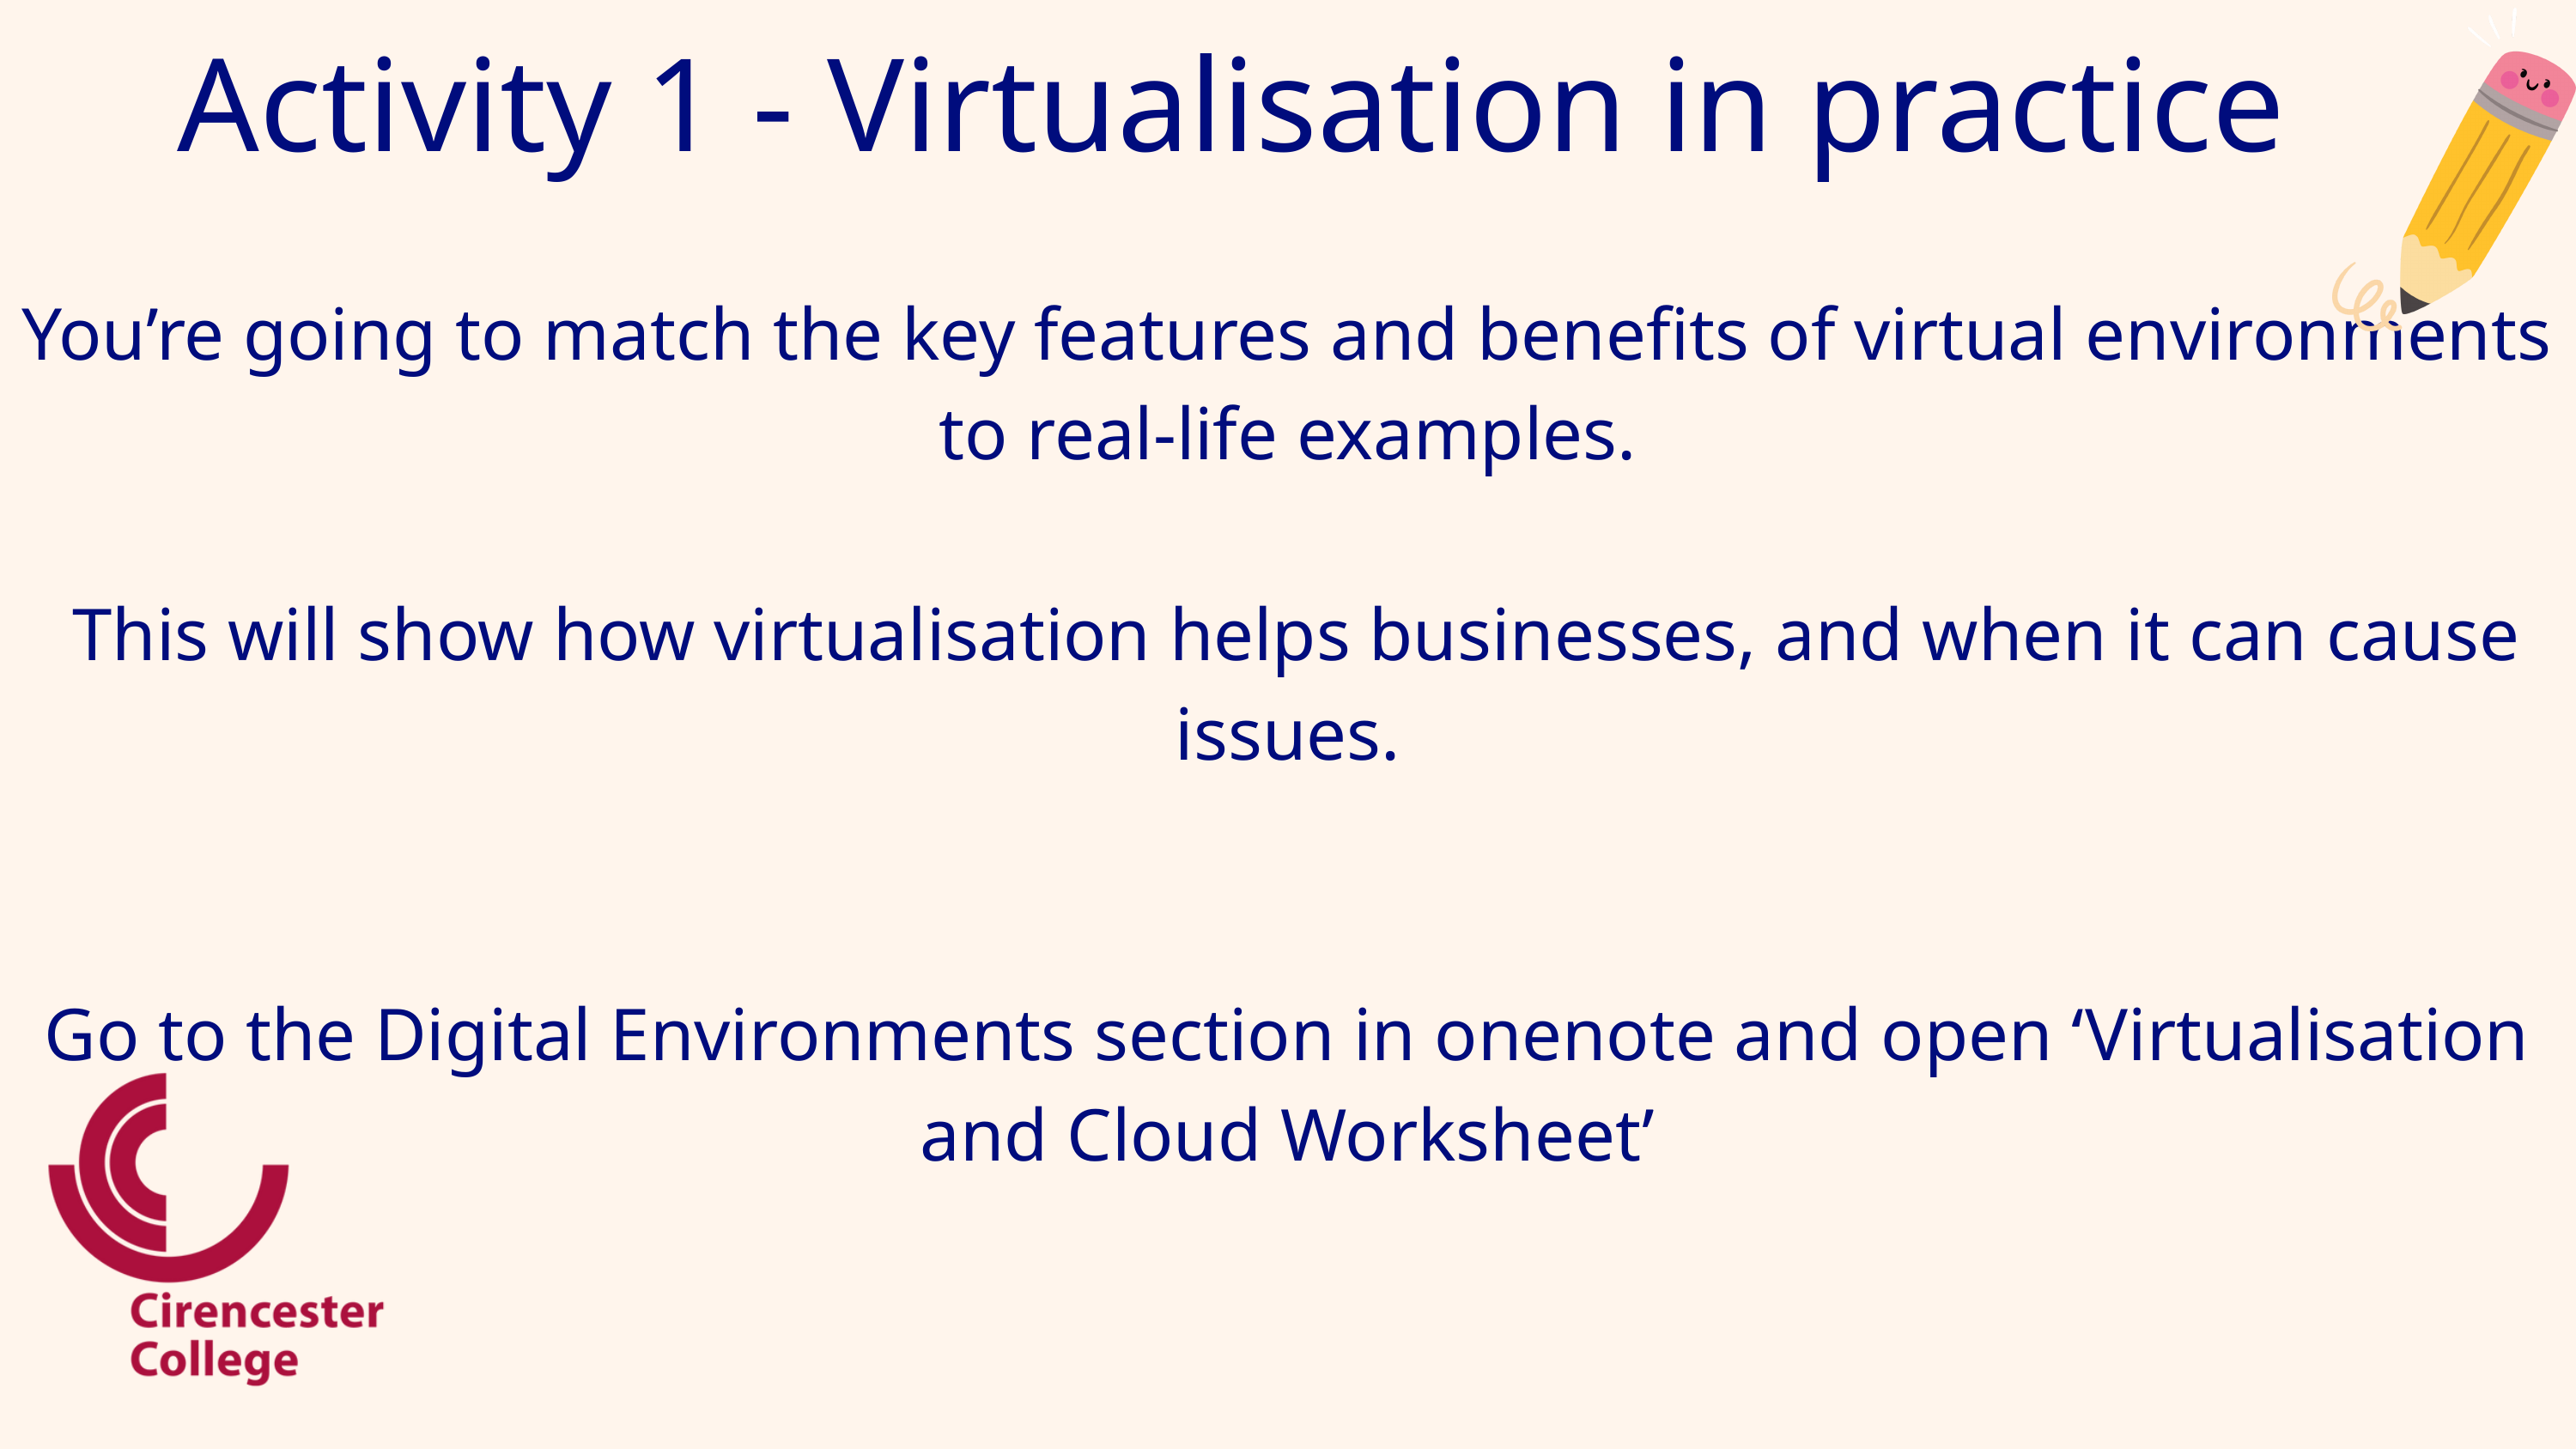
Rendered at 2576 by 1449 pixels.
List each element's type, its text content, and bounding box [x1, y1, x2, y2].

text_box You’re going to match the key features and benefits of virtual environments to real-life examples. This will show how virtualisation helps businesses, and when it can cause issues. Go to the Digital Environments section in onenote and open ‘Virtualisation and Cloud Worksheet’ [0, 274, 2576, 1175]
text_box [34, 1175, 398, 1413]
text_box Activity 1 - Virtualisation in practice [127, 0, 2371, 178]
text_box [2332, 8, 2576, 331]
